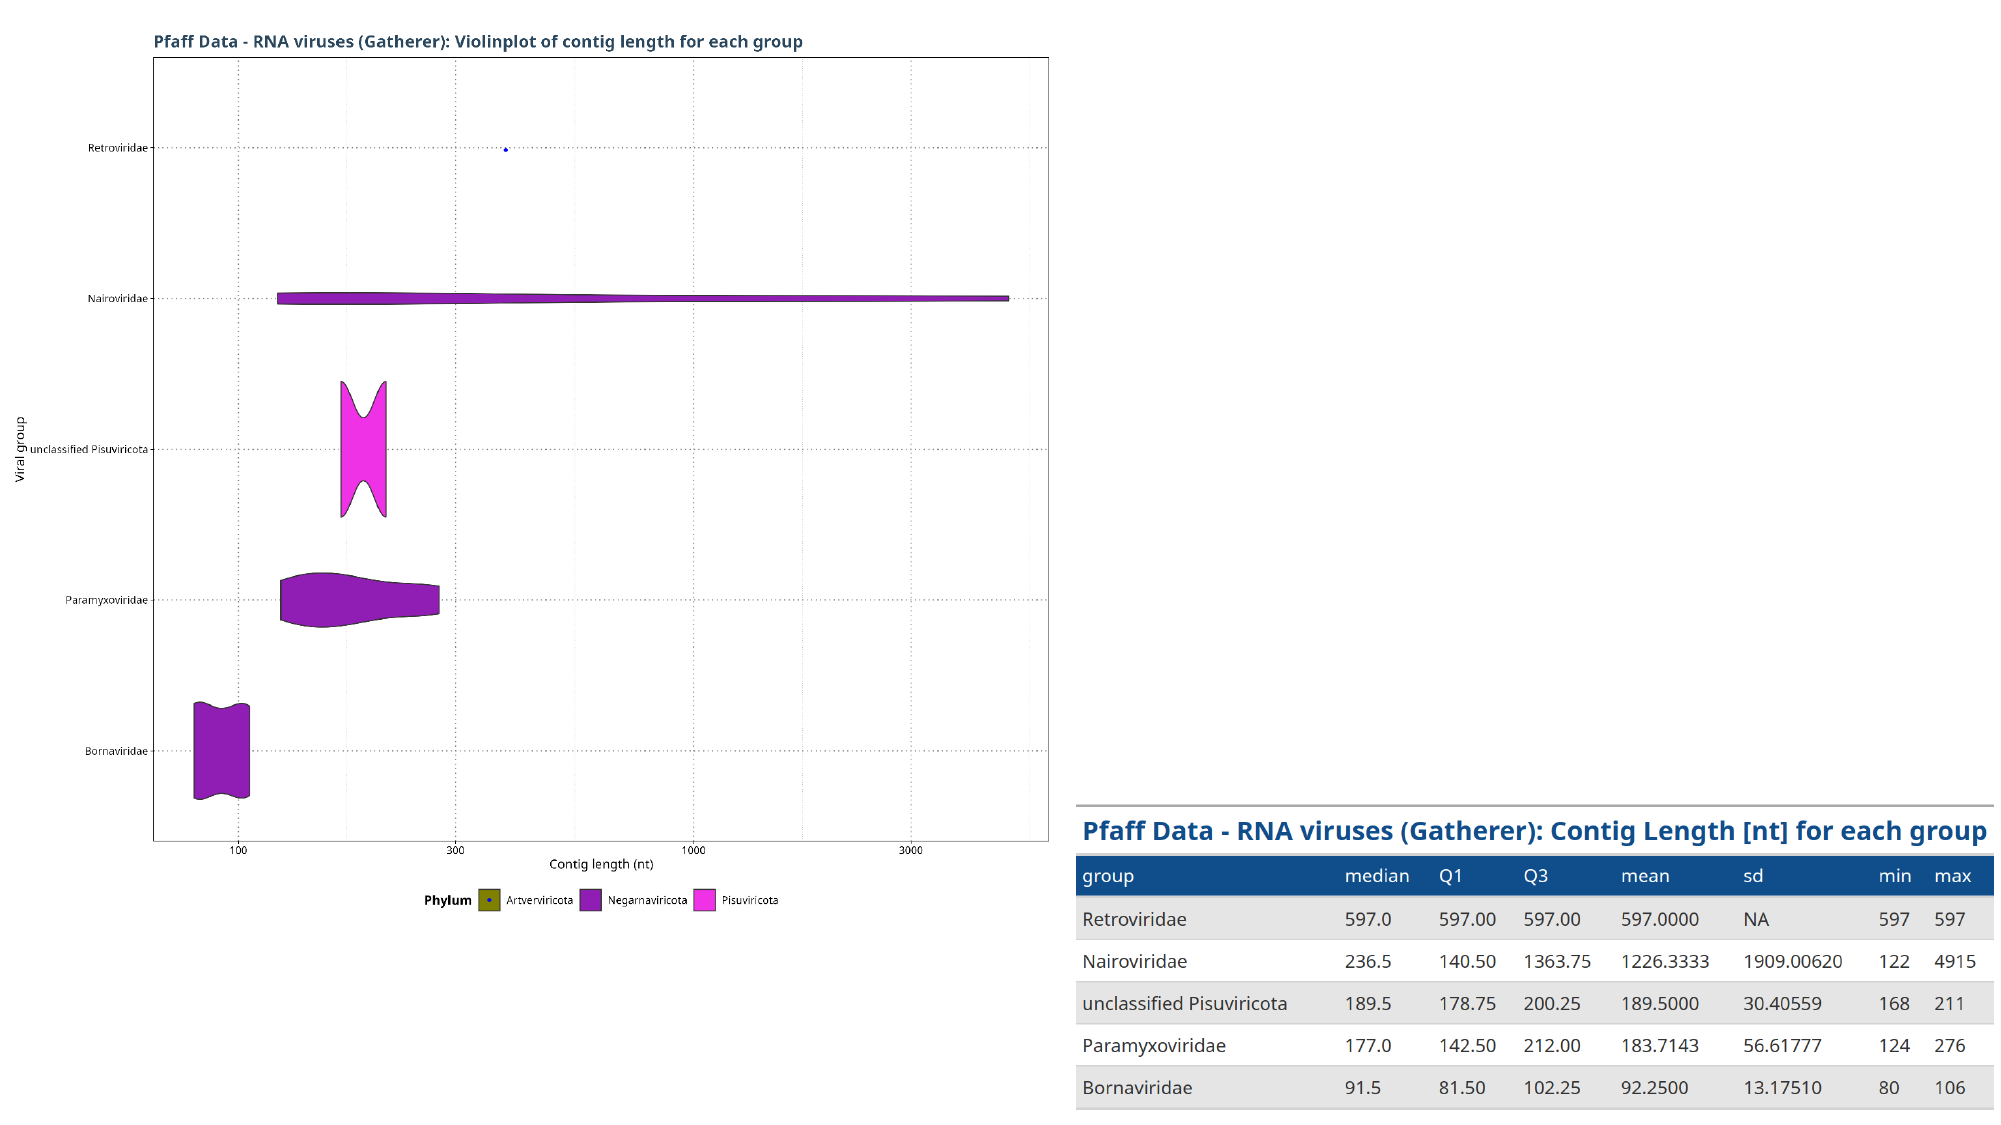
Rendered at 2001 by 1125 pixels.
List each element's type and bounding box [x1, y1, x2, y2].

picture [1069, 799, 2000, 1115]
picture [0, 20, 1064, 932]
